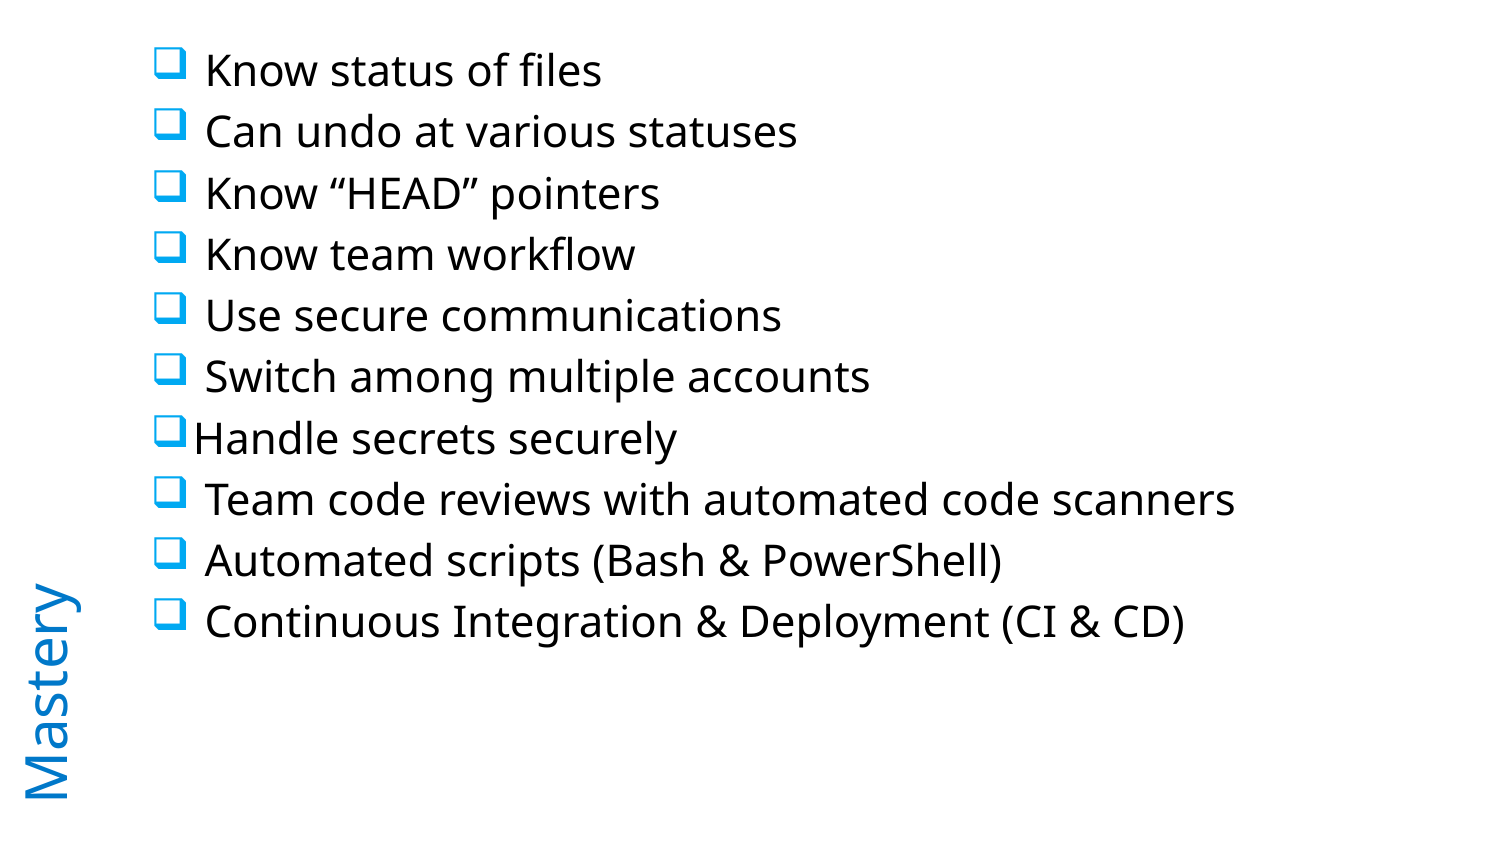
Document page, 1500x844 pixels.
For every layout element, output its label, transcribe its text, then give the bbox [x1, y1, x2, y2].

title Mastery [8, 27, 85, 805]
list Know status of files Can undo at various statuses Know “HEAD” pointers Know team workflow Use secure communications Switch among multiple accounts Handle secrets securely Team code reviews with automated code scanners Automated scripts (Bash & PowerShell) Continuous Integration & Deployment (CI & CD) [150, 42, 1424, 704]
